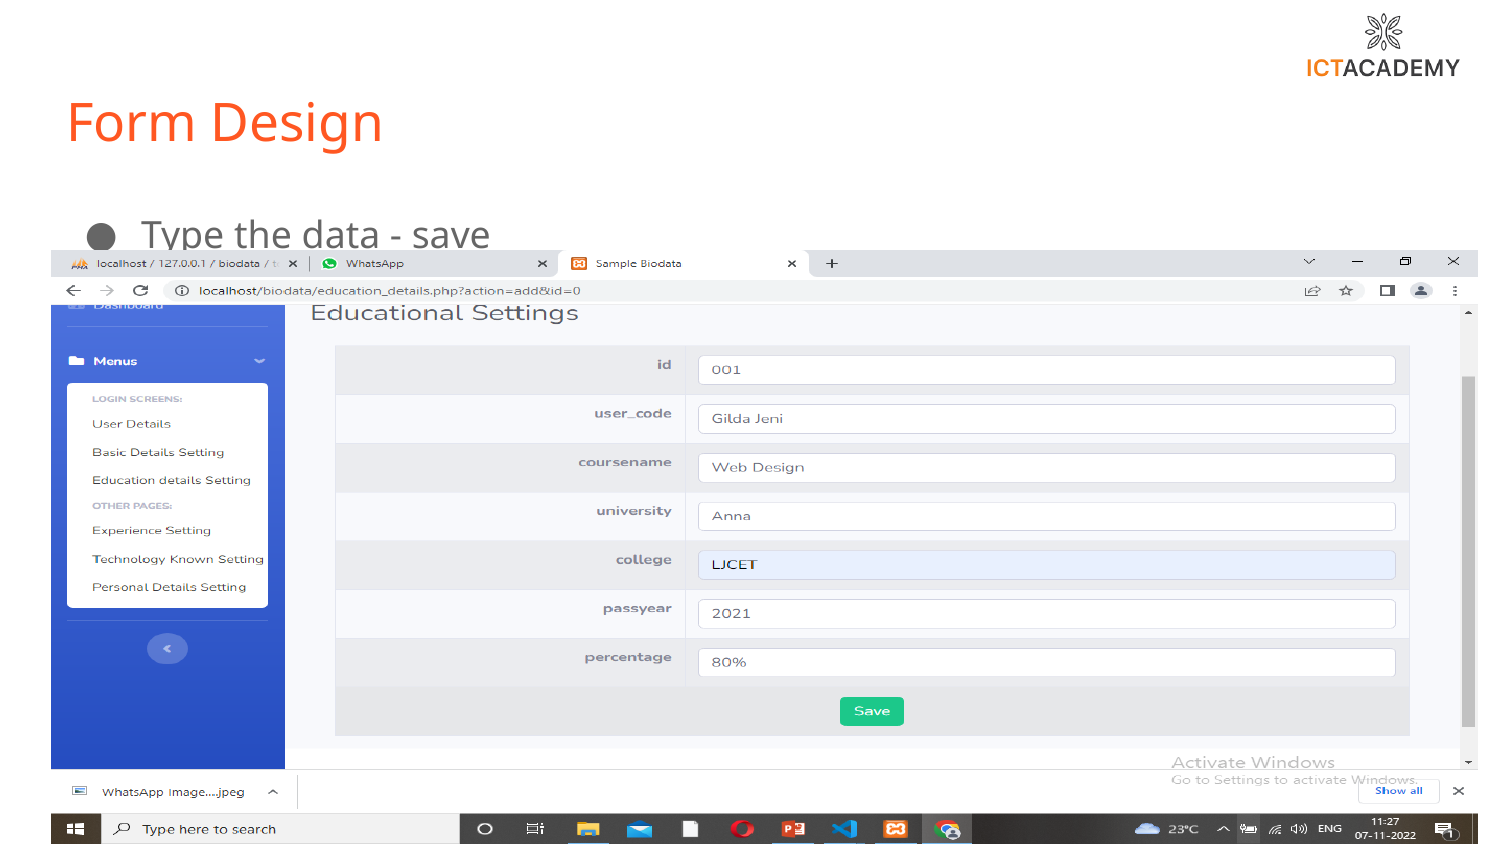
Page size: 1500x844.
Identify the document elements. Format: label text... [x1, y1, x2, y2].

list Type the data - save [51, 189, 1449, 249]
picture [50, 250, 1478, 844]
picture [1273, 5, 1494, 84]
title Form Design [51, 72, 1449, 167]
